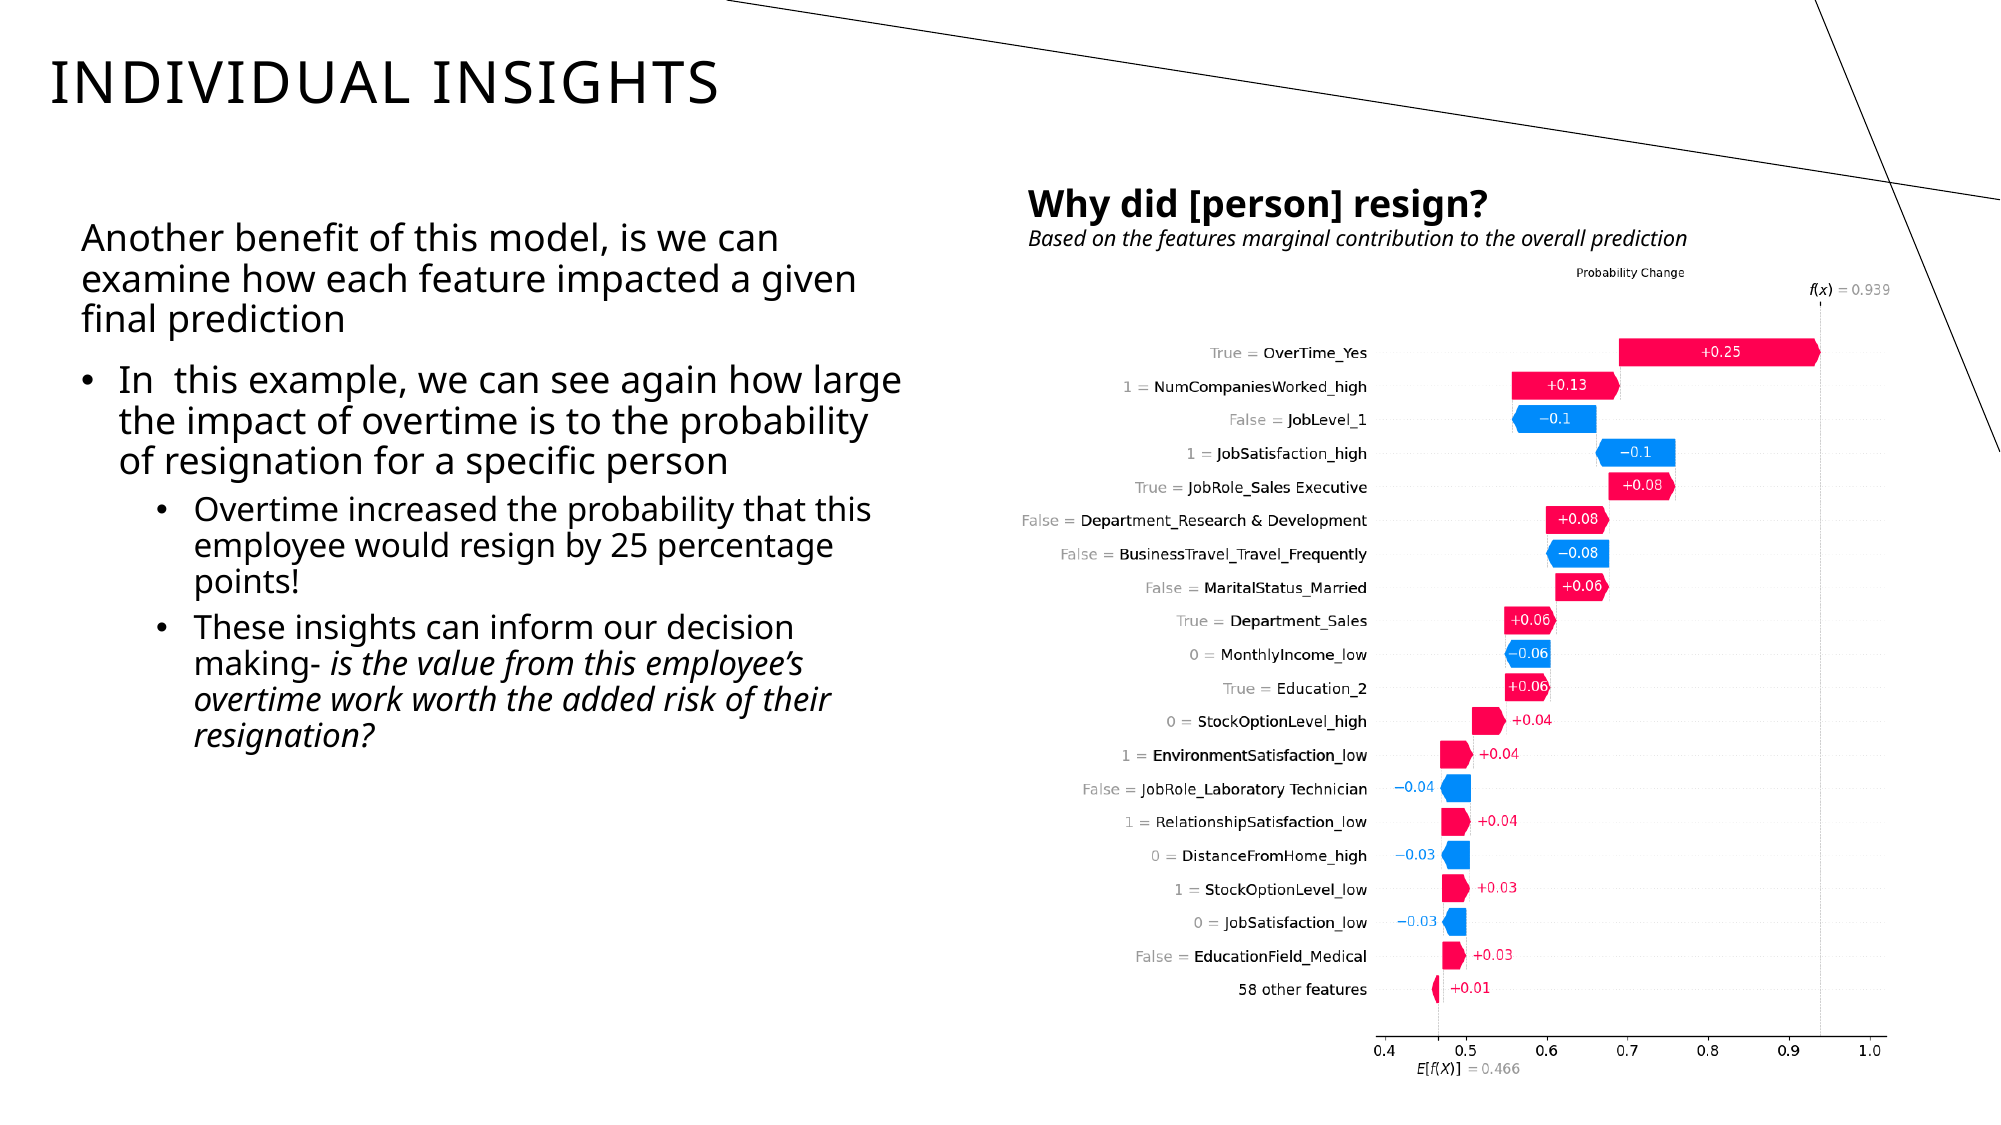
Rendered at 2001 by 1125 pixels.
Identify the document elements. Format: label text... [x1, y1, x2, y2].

text_box Another benefit of this model, is we can examine how each feature impacted a given final prediction In this example, we can see again how large the impact of overtime is to the probability of resignation for a specific person Overtime increased the probability that this employee would resign by 25 percentage points! These insights can inform our decision making- is the value from this employee’s overtime work worth the added risk of their resignation? [66, 211, 928, 993]
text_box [1013, 172, 1898, 1085]
title Individual insights [35, 40, 1668, 124]
